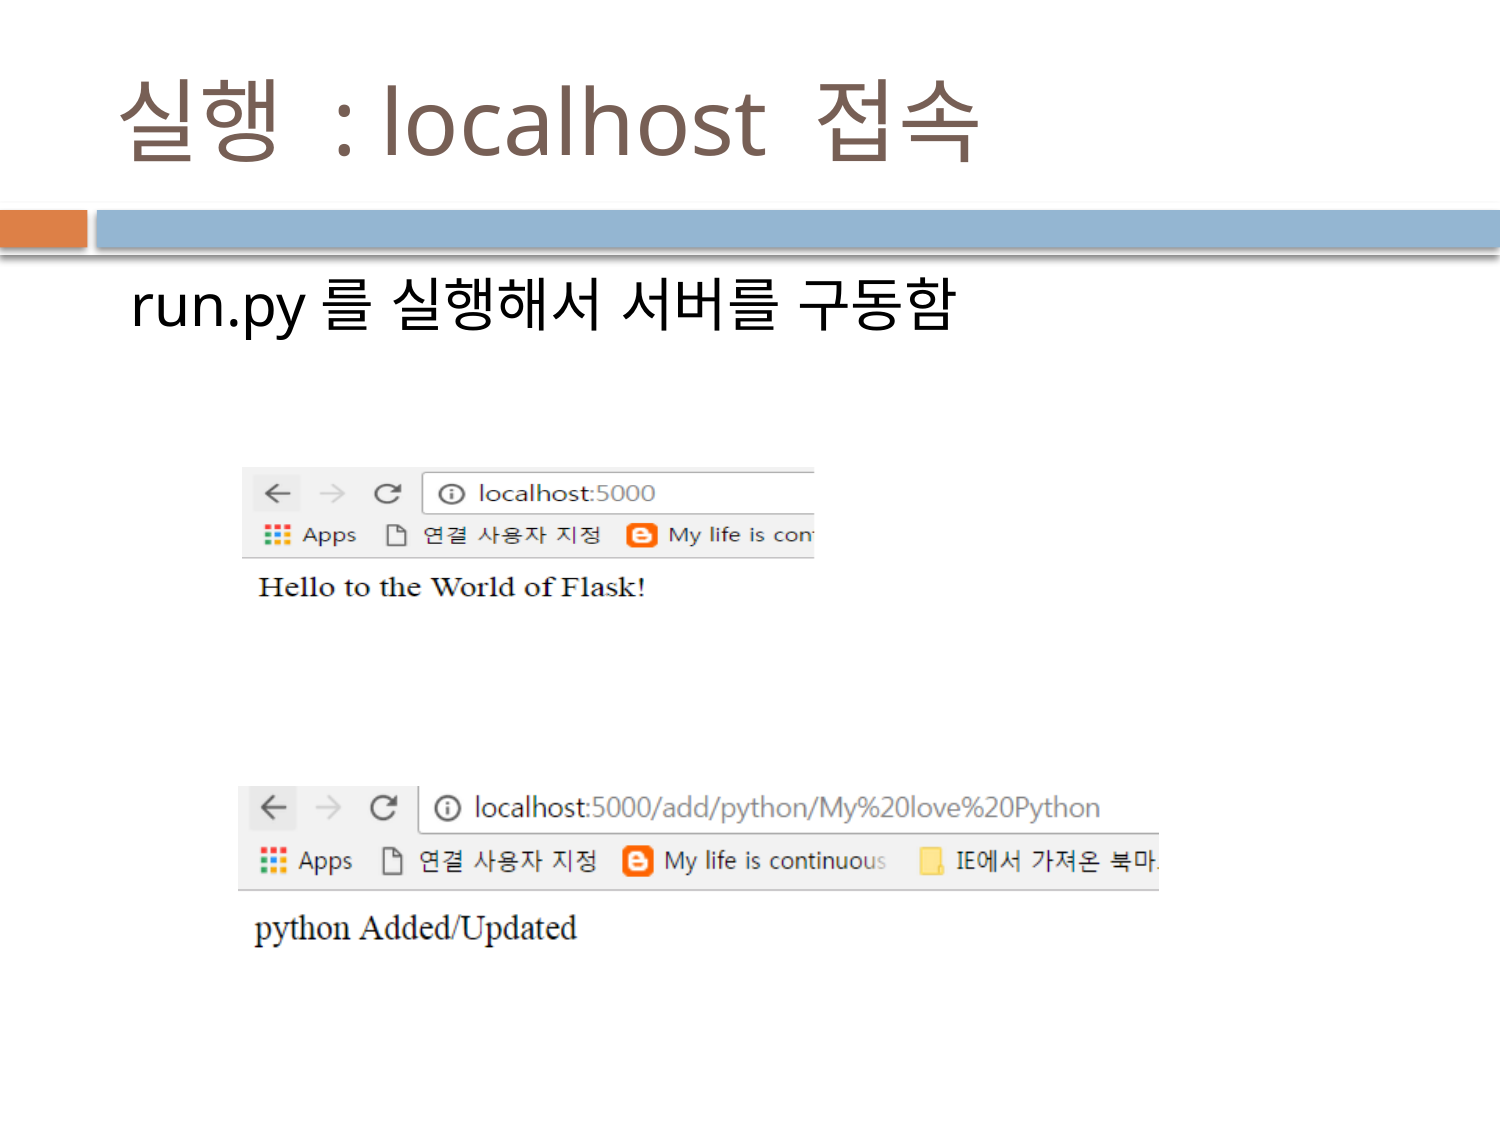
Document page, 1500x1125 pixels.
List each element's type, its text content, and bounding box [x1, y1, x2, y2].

text_box run.py를 실행해서 서버를 구동함 [100, 261, 1412, 346]
title 실행 : localhost 접속 [100, 37, 1438, 200]
picture [237, 467, 1159, 1049]
